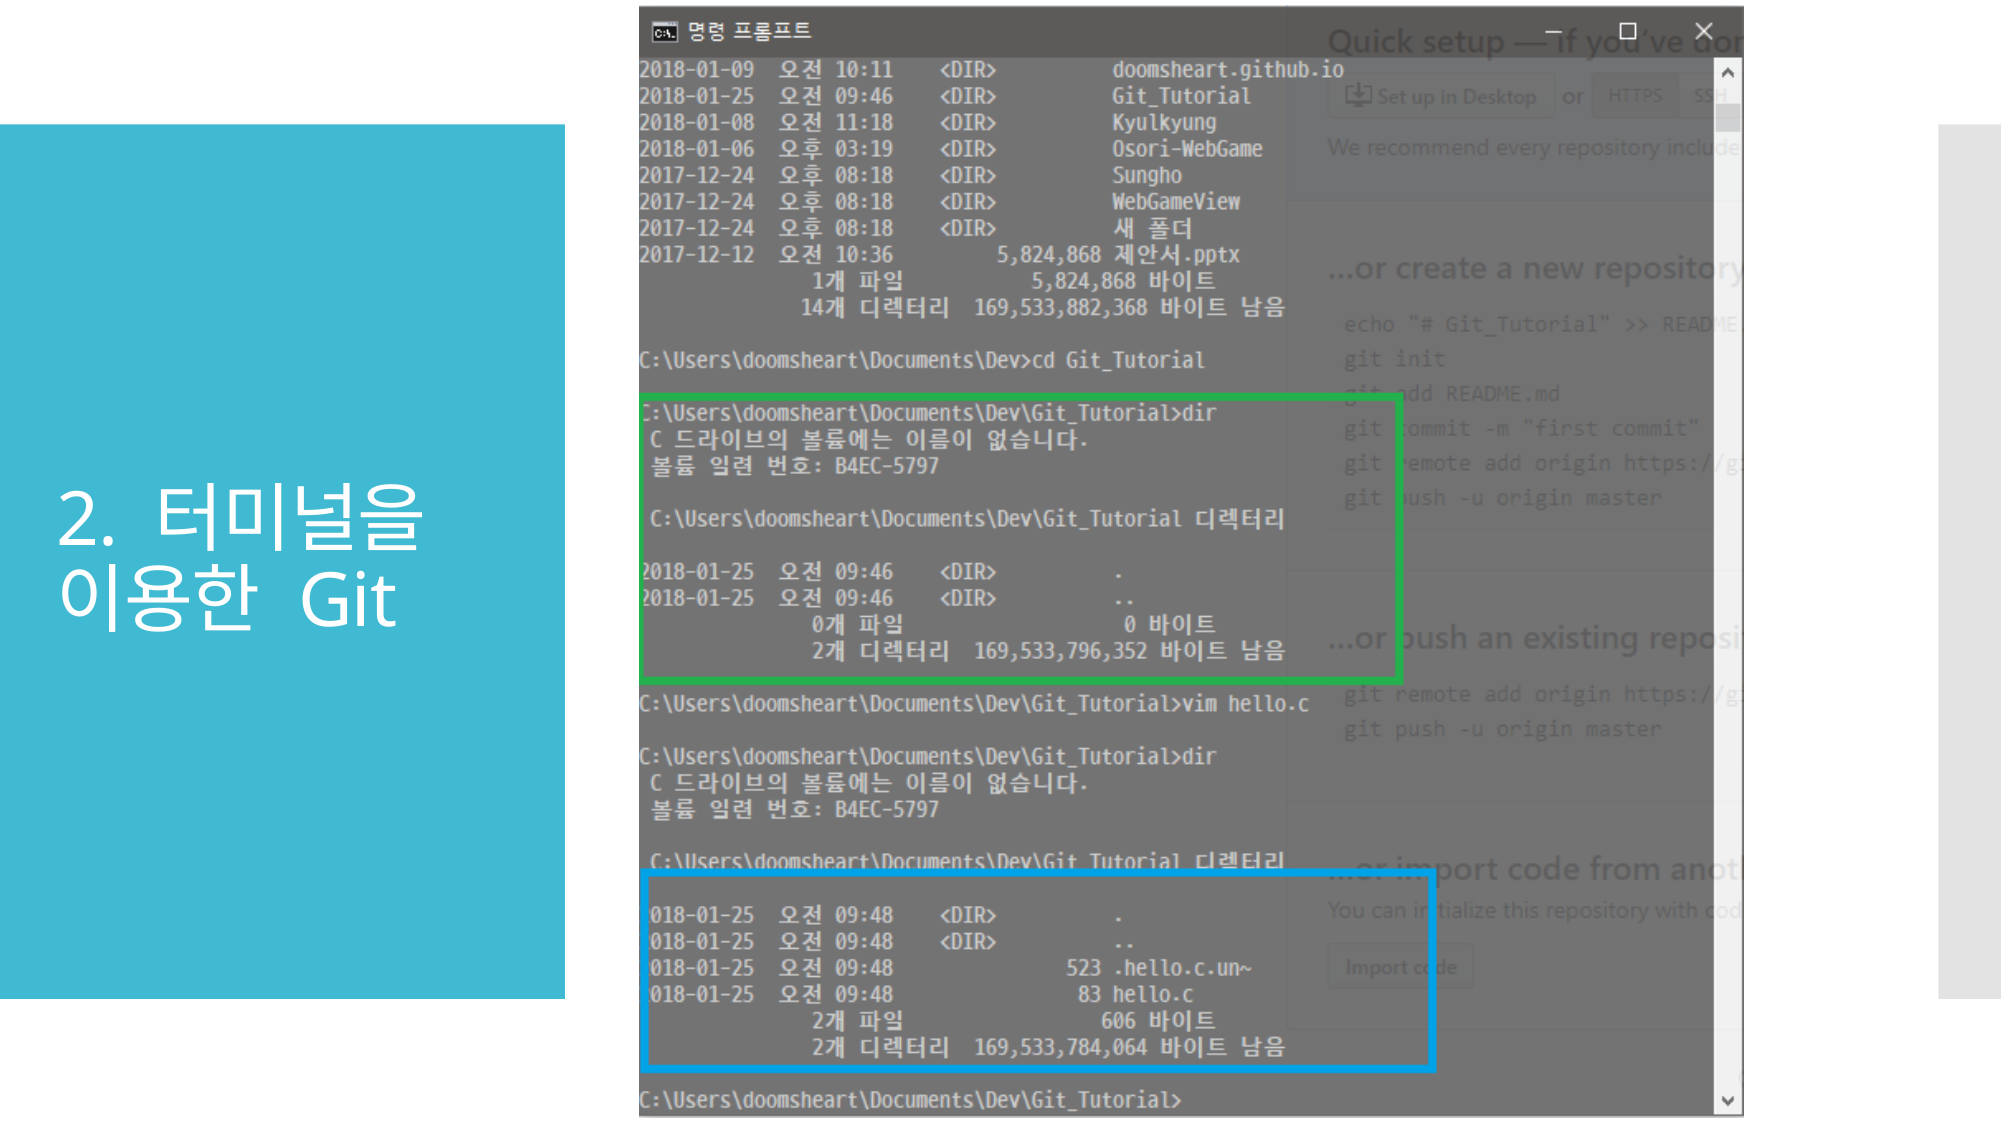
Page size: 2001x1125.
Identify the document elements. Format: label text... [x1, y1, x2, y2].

title 2. 터미널을 이용한 Git [41, 184, 525, 940]
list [639, 5, 1744, 1118]
